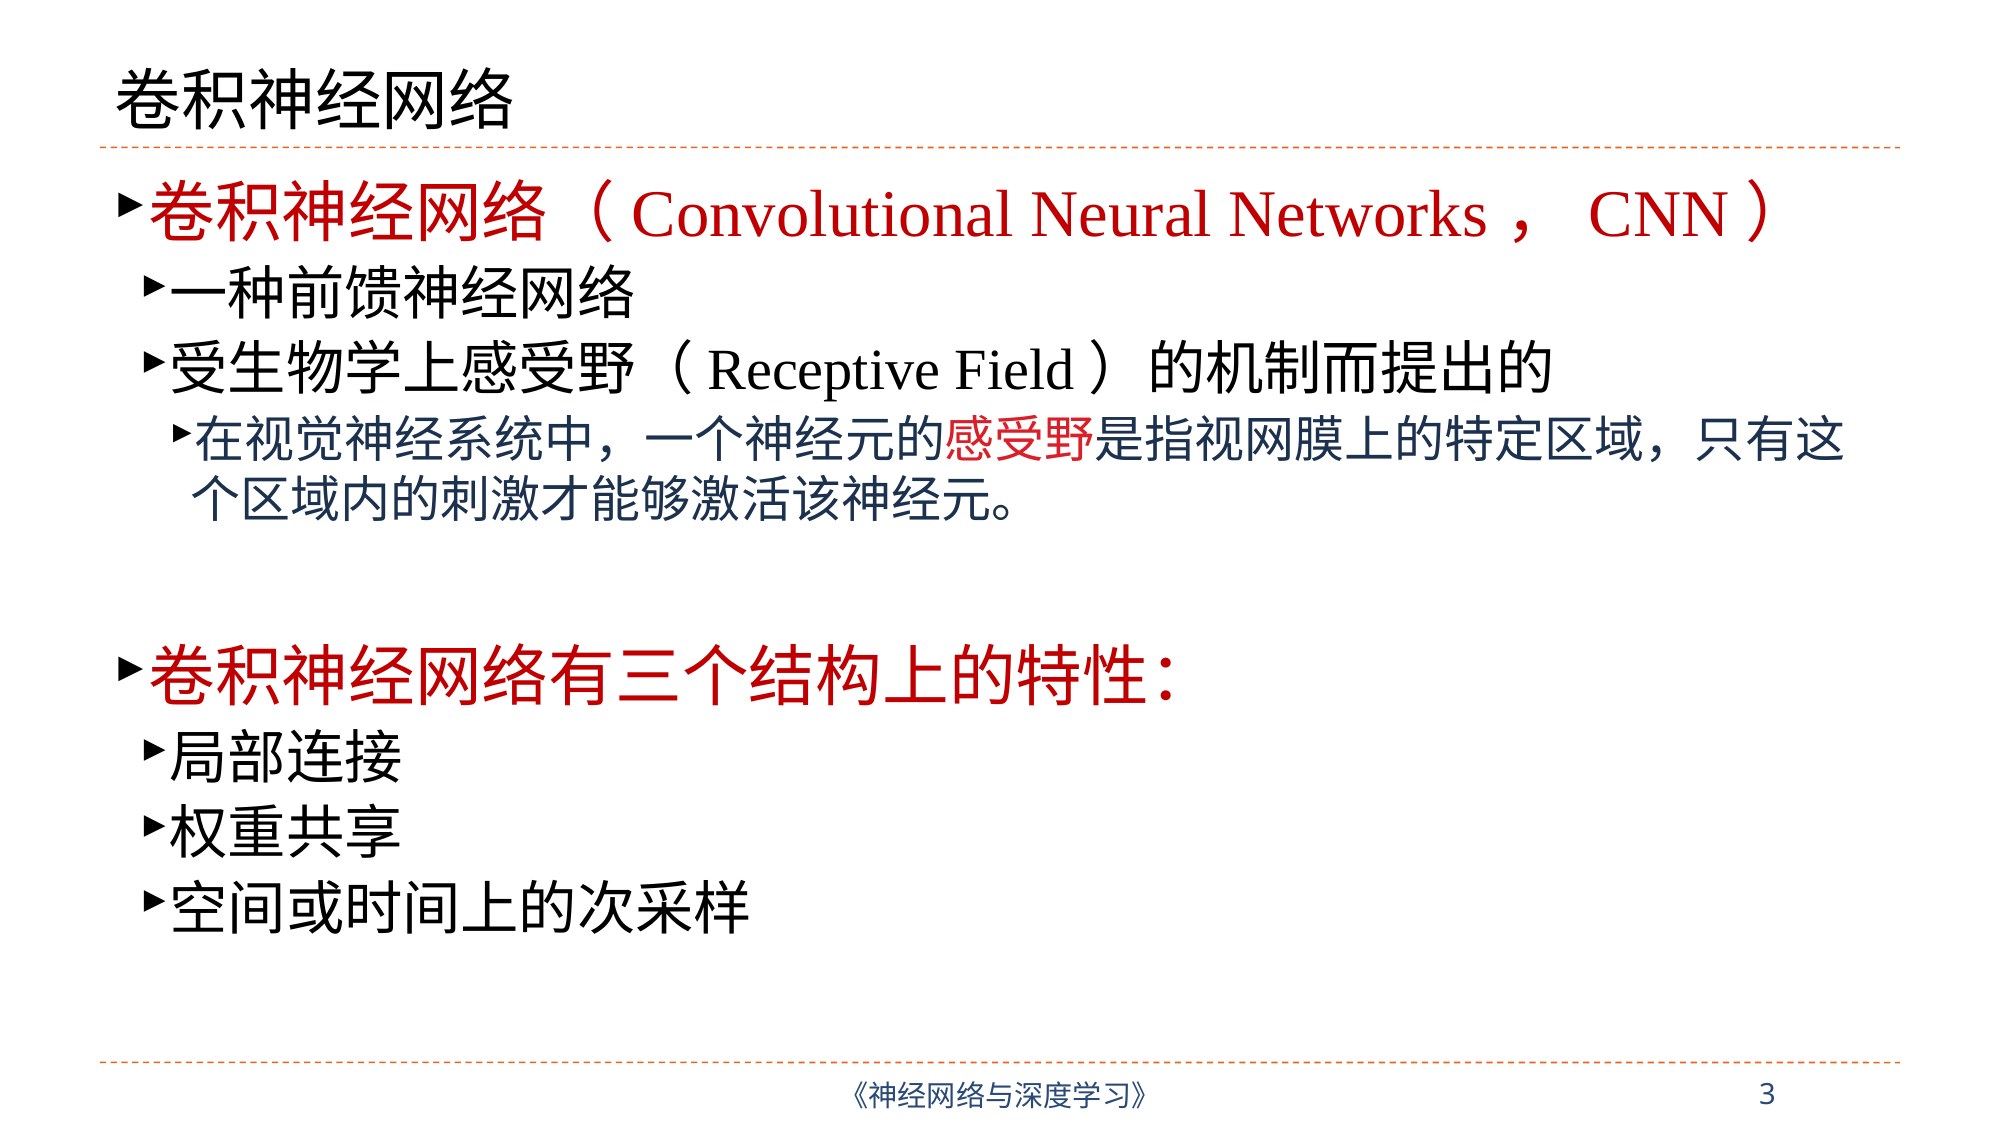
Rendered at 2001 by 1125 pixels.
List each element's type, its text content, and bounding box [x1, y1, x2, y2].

title 卷积神经网络 [99, 24, 1900, 146]
list 卷积神经网络（Convolutional Neural Networks，CNN） 一种前馈神经网络 受生物学上感受野（Receptive Field）的机制而提出的 在视觉神经系统中，一个神经元的感受野是指视网膜上的特定区域，只有这个区域内的刺激才能够激活该神经元。 卷积神经网络有三个结构上的特性： 局部连接 权重共享 空间或时间上的次采样 [99, 162, 1900, 1050]
